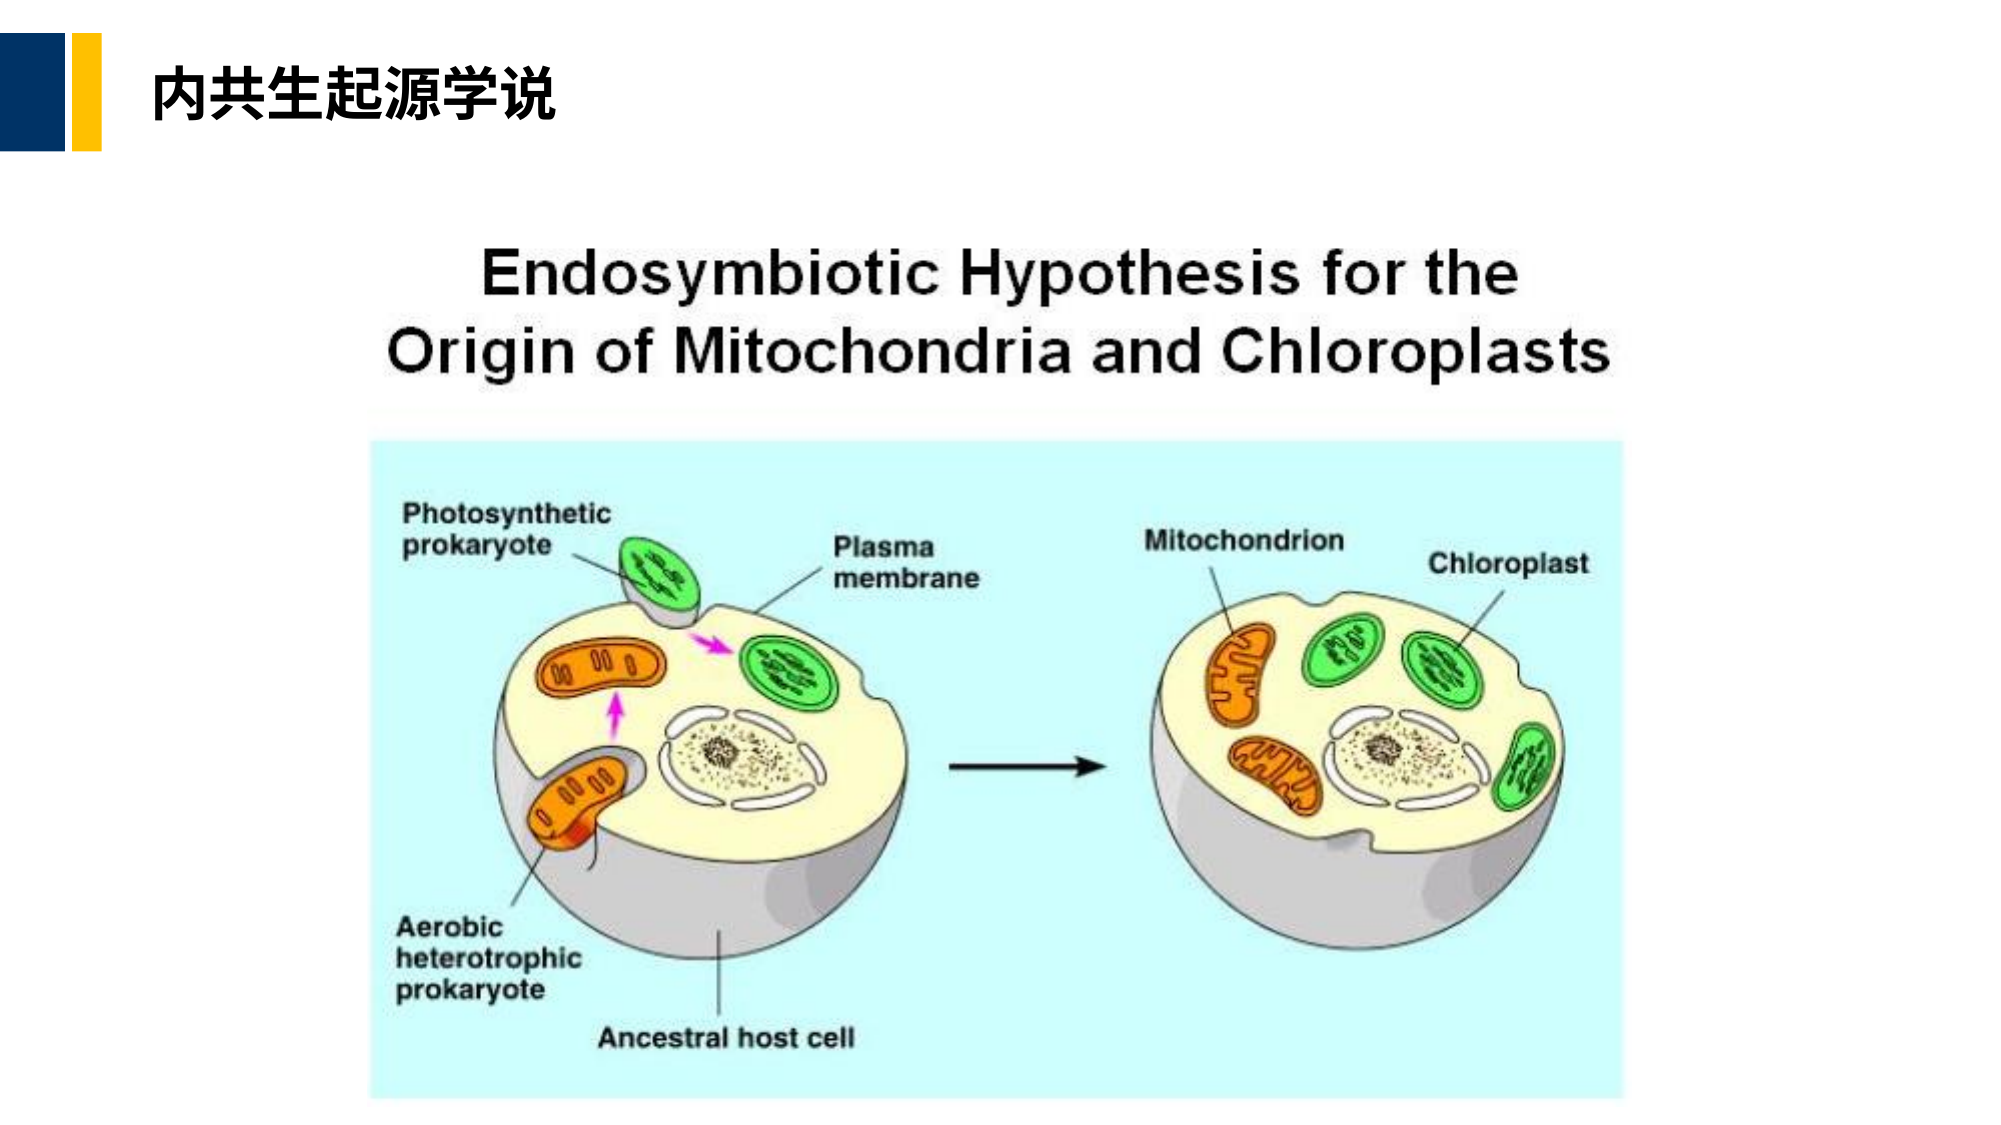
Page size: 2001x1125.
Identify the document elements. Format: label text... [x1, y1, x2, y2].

title 内共生起源学说 [135, 33, 1950, 152]
picture [367, 217, 1633, 1107]
